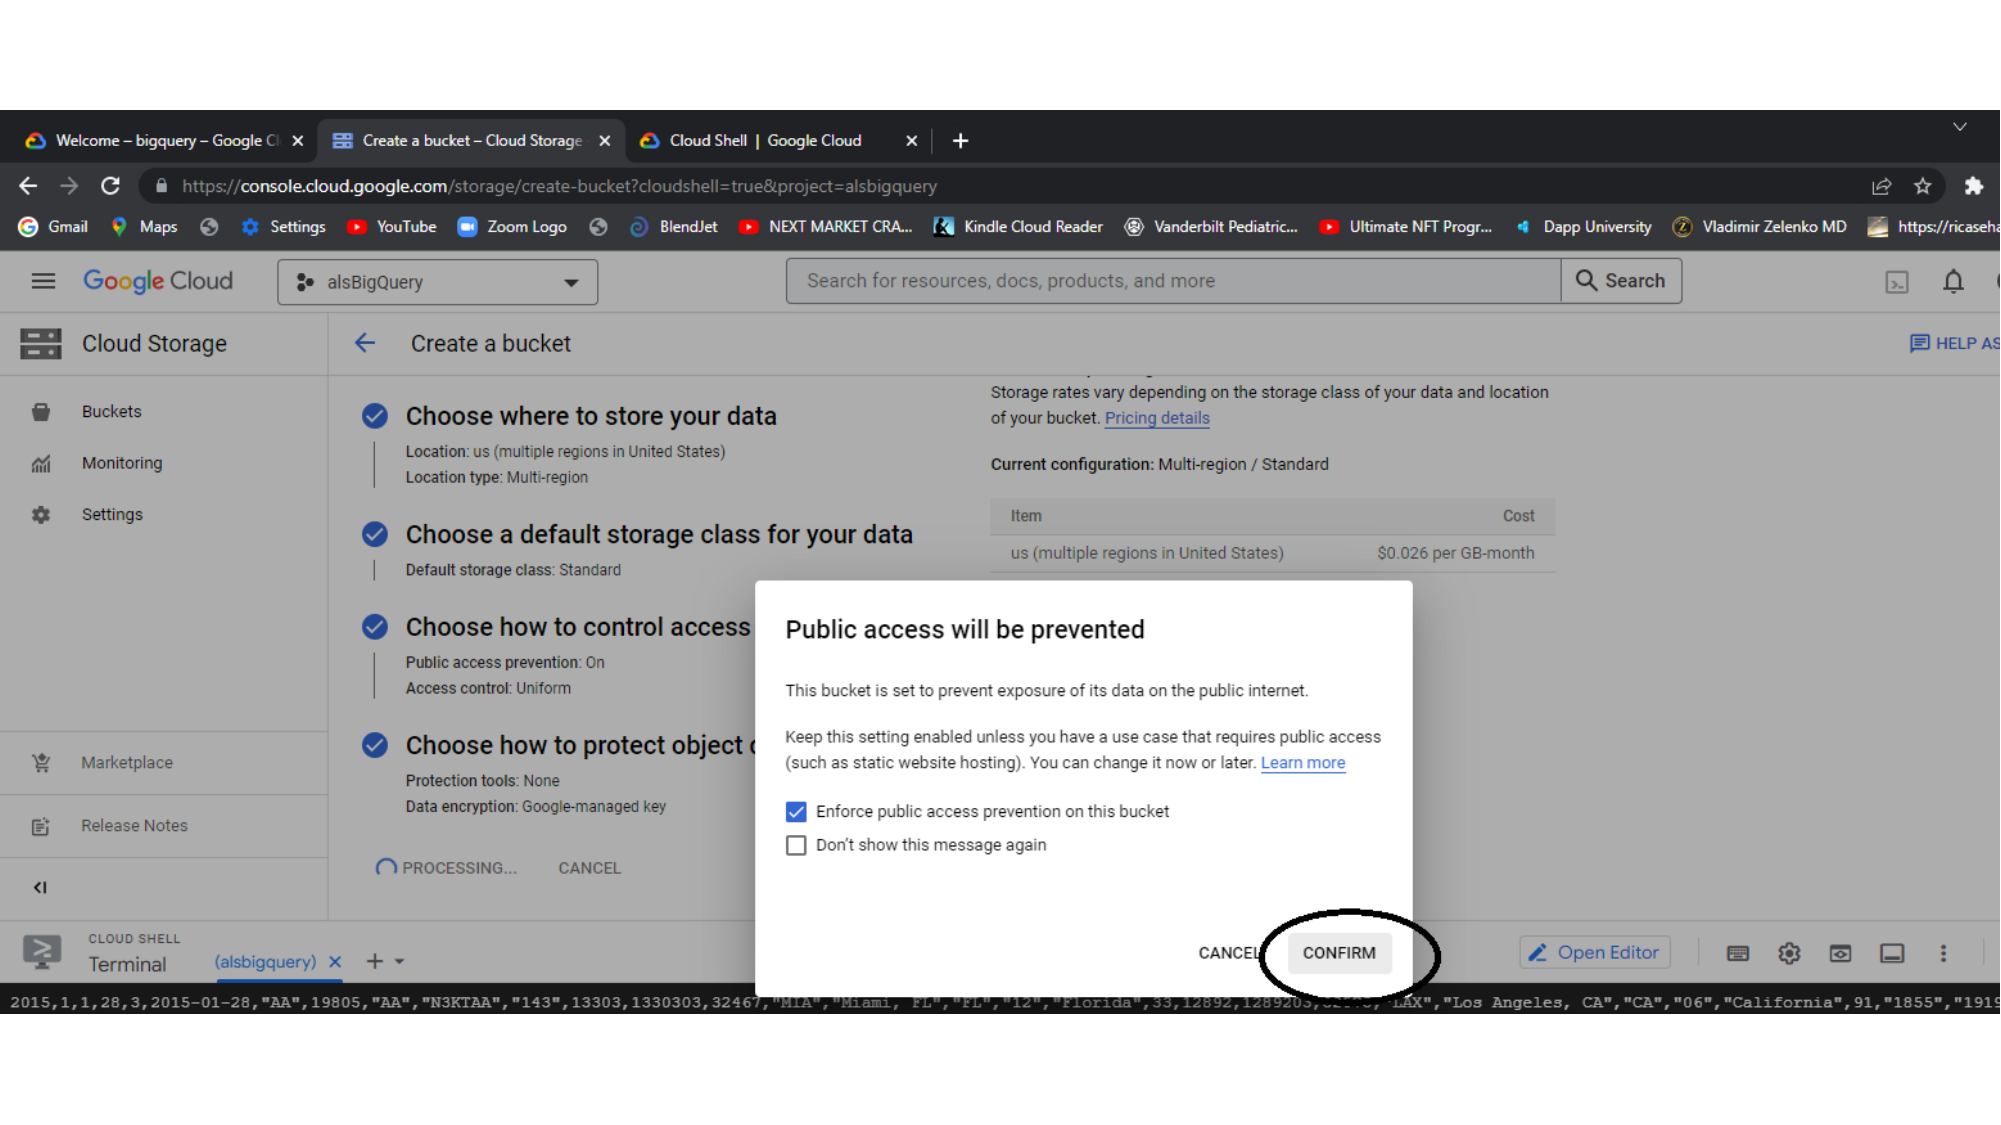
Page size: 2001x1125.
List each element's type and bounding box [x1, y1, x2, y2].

picture [0, 110, 2000, 1014]
